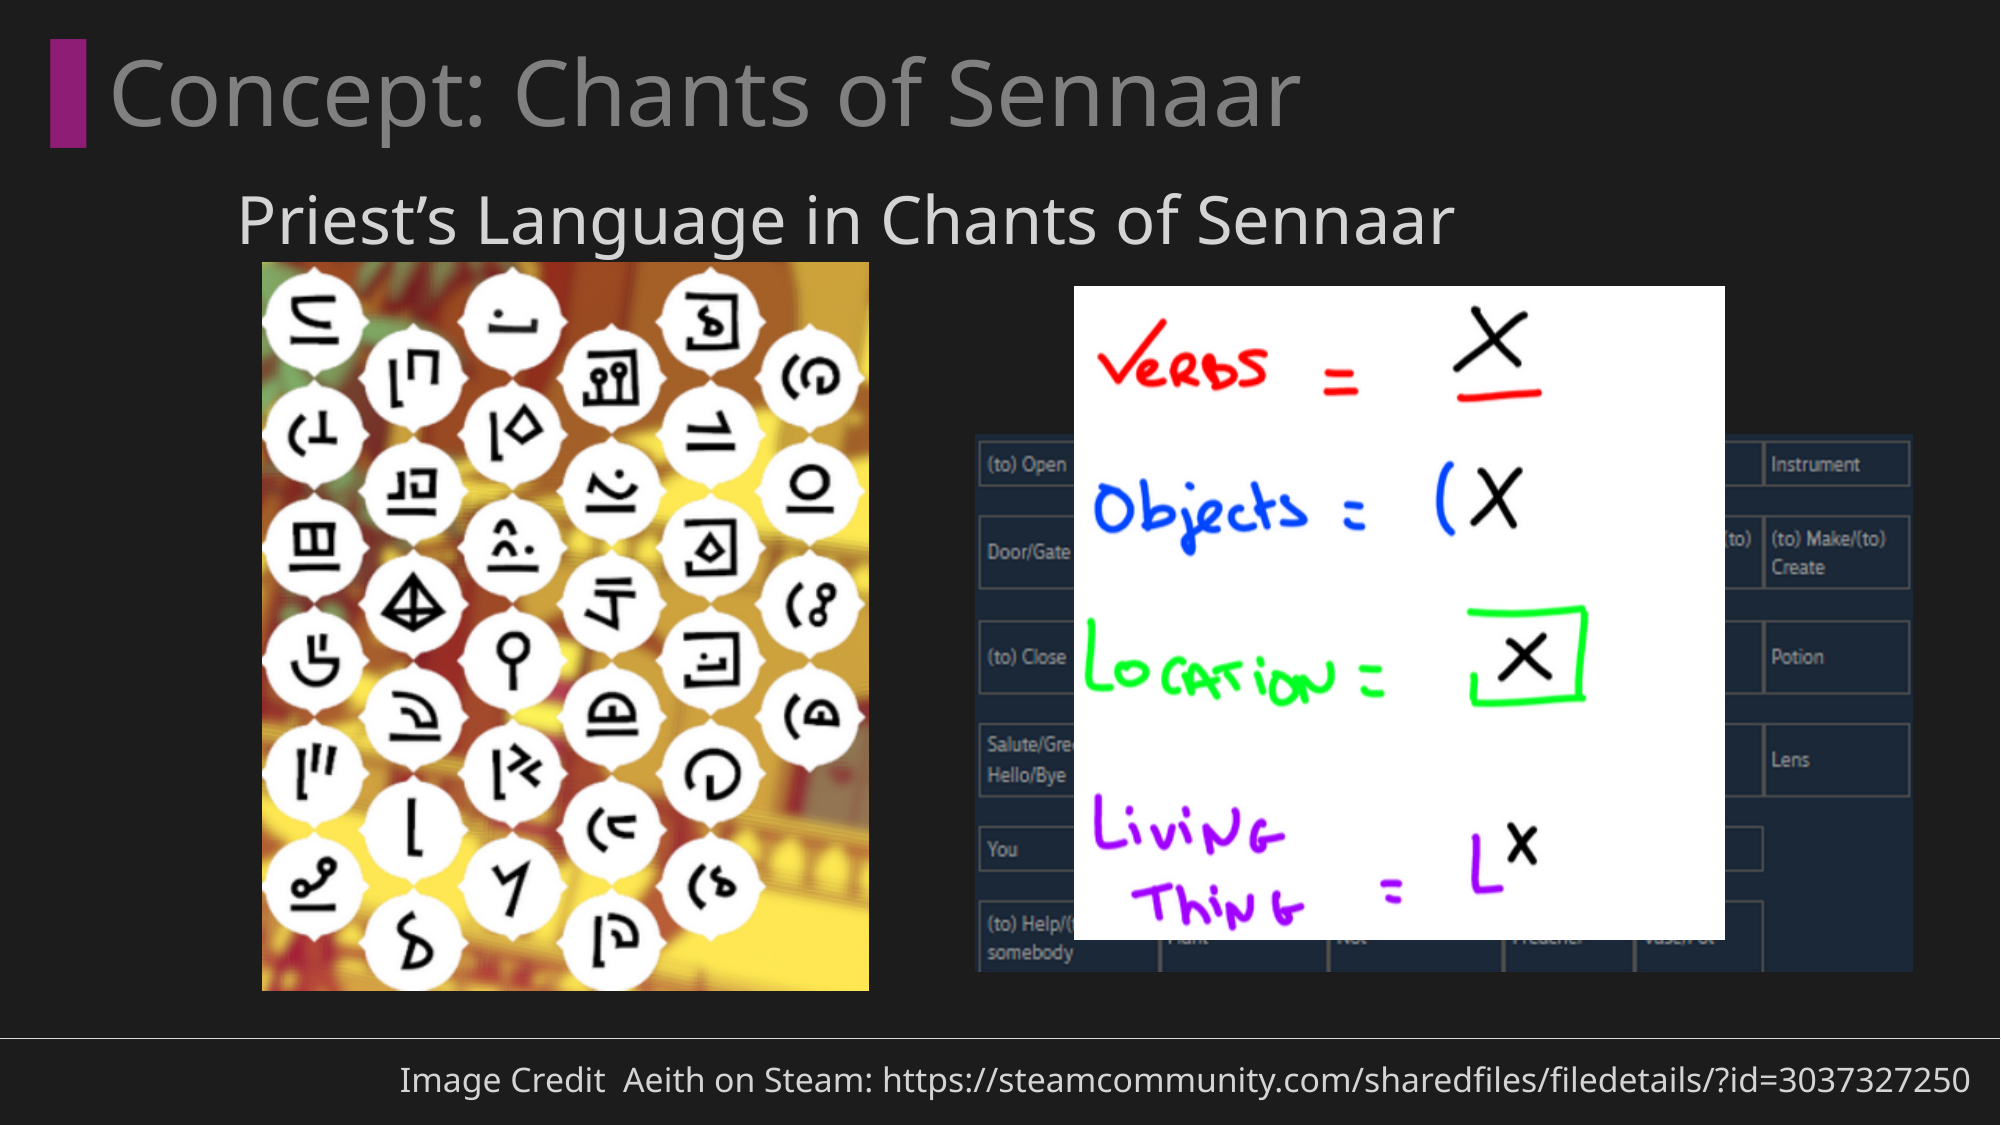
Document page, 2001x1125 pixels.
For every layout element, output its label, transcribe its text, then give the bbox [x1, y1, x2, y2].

list Priest’s Language in Chants of Sennaar [221, 249, 1939, 981]
picture [262, 262, 869, 991]
text_box Image Credit Aeith on Steam: https://steamcommunity.com/sharedfiles/filedetails/?id=3037327250 [385, 1056, 2000, 1125]
list Concept: Chants of Sennaar [0, 27, 2000, 249]
picture [975, 286, 1913, 972]
